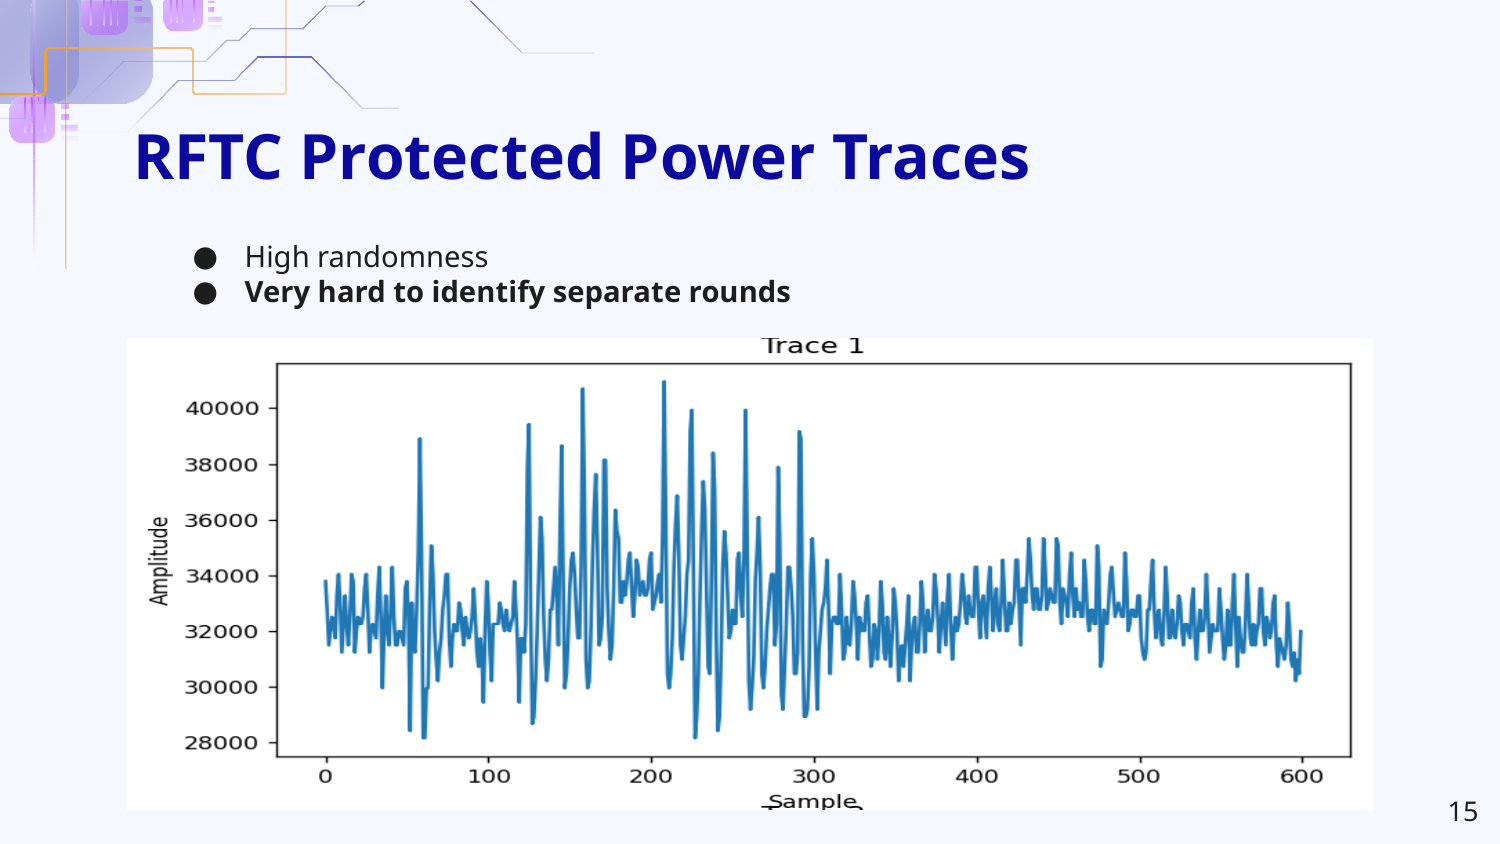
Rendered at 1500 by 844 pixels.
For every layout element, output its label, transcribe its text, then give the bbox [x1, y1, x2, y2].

text_box High randomness Very hard to identify separate rounds [154, 223, 921, 317]
title RFTC Protected Power Traces [118, 107, 1382, 202]
picture [126, 338, 1374, 810]
slide_number ‹#› [1403, 779, 1494, 844]
